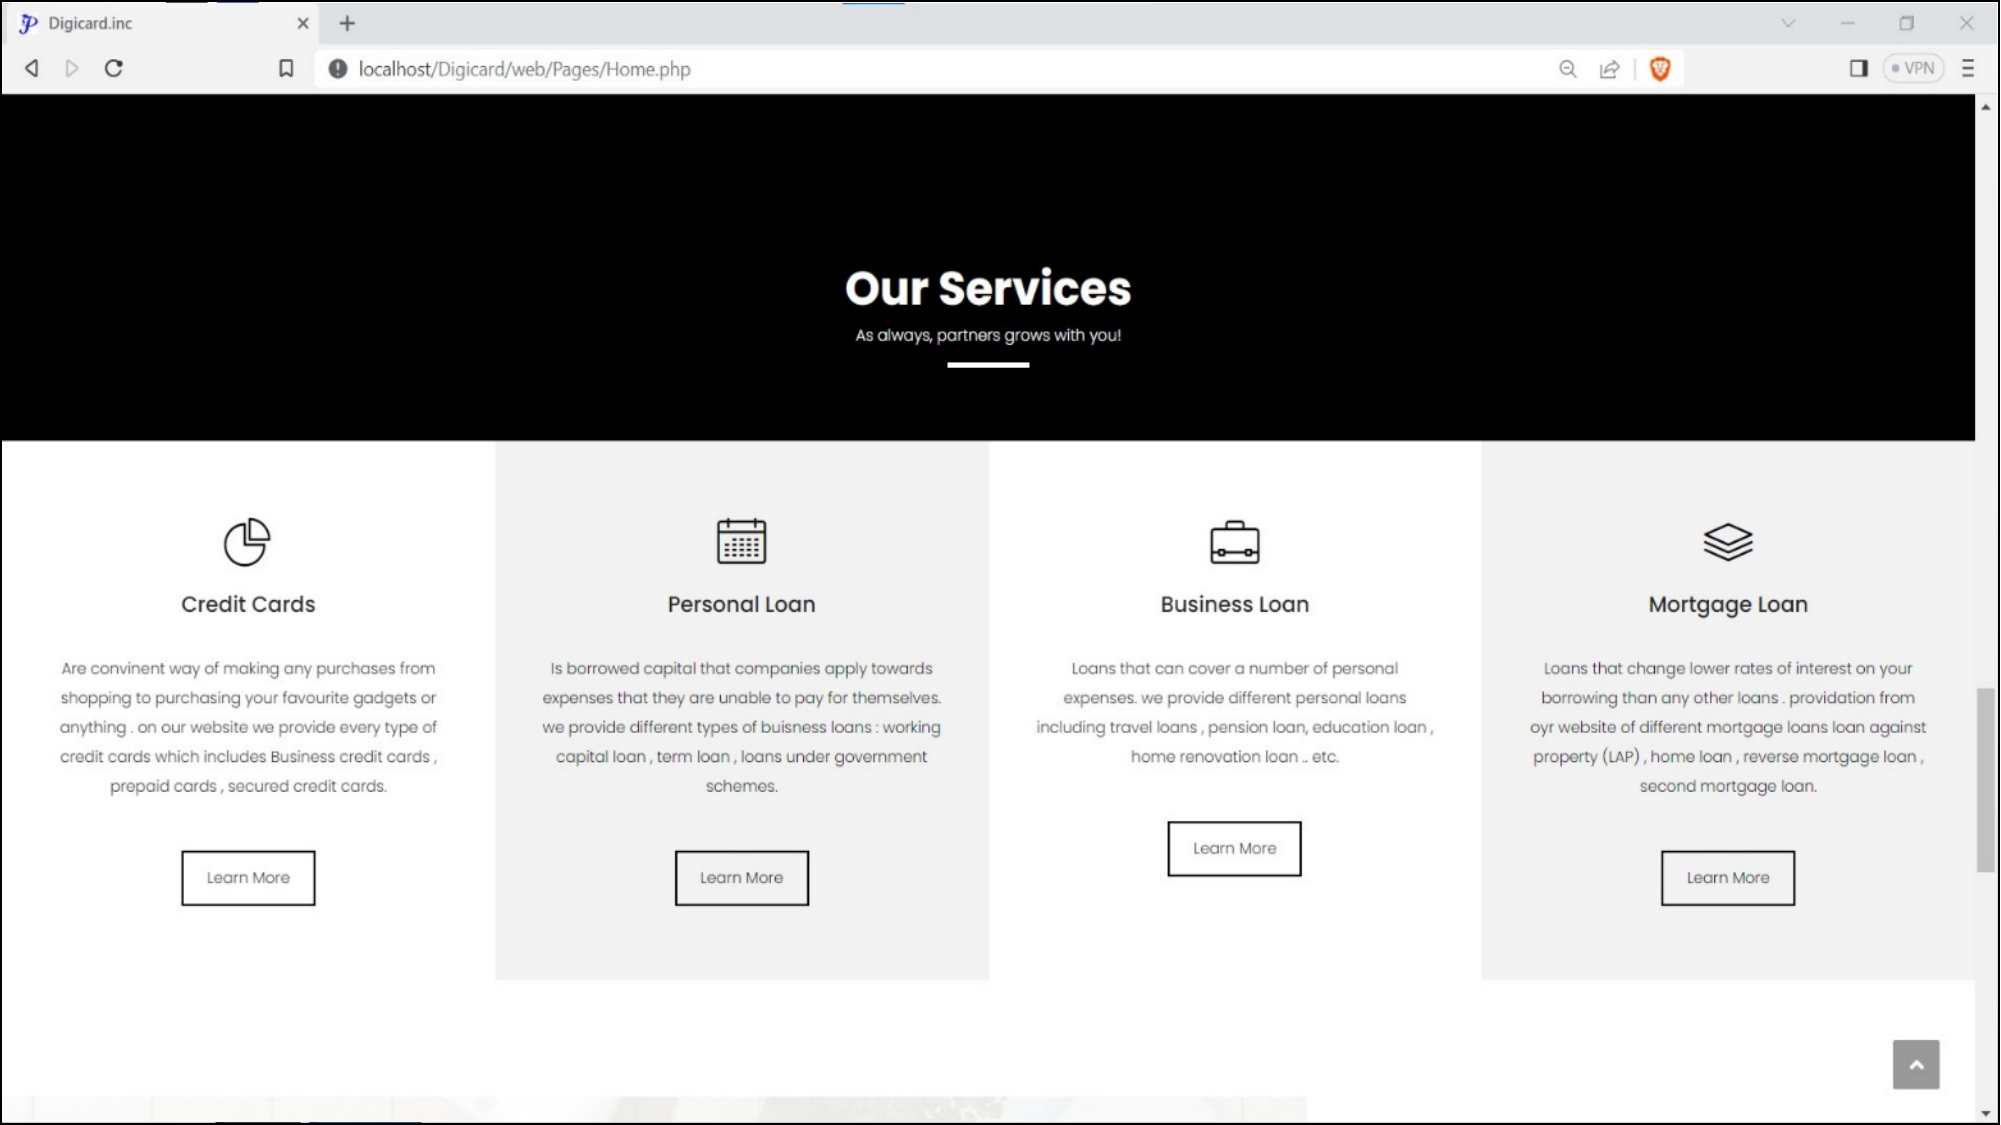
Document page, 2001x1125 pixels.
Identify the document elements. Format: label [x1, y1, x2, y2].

text_box [0, 0, 2000, 1125]
